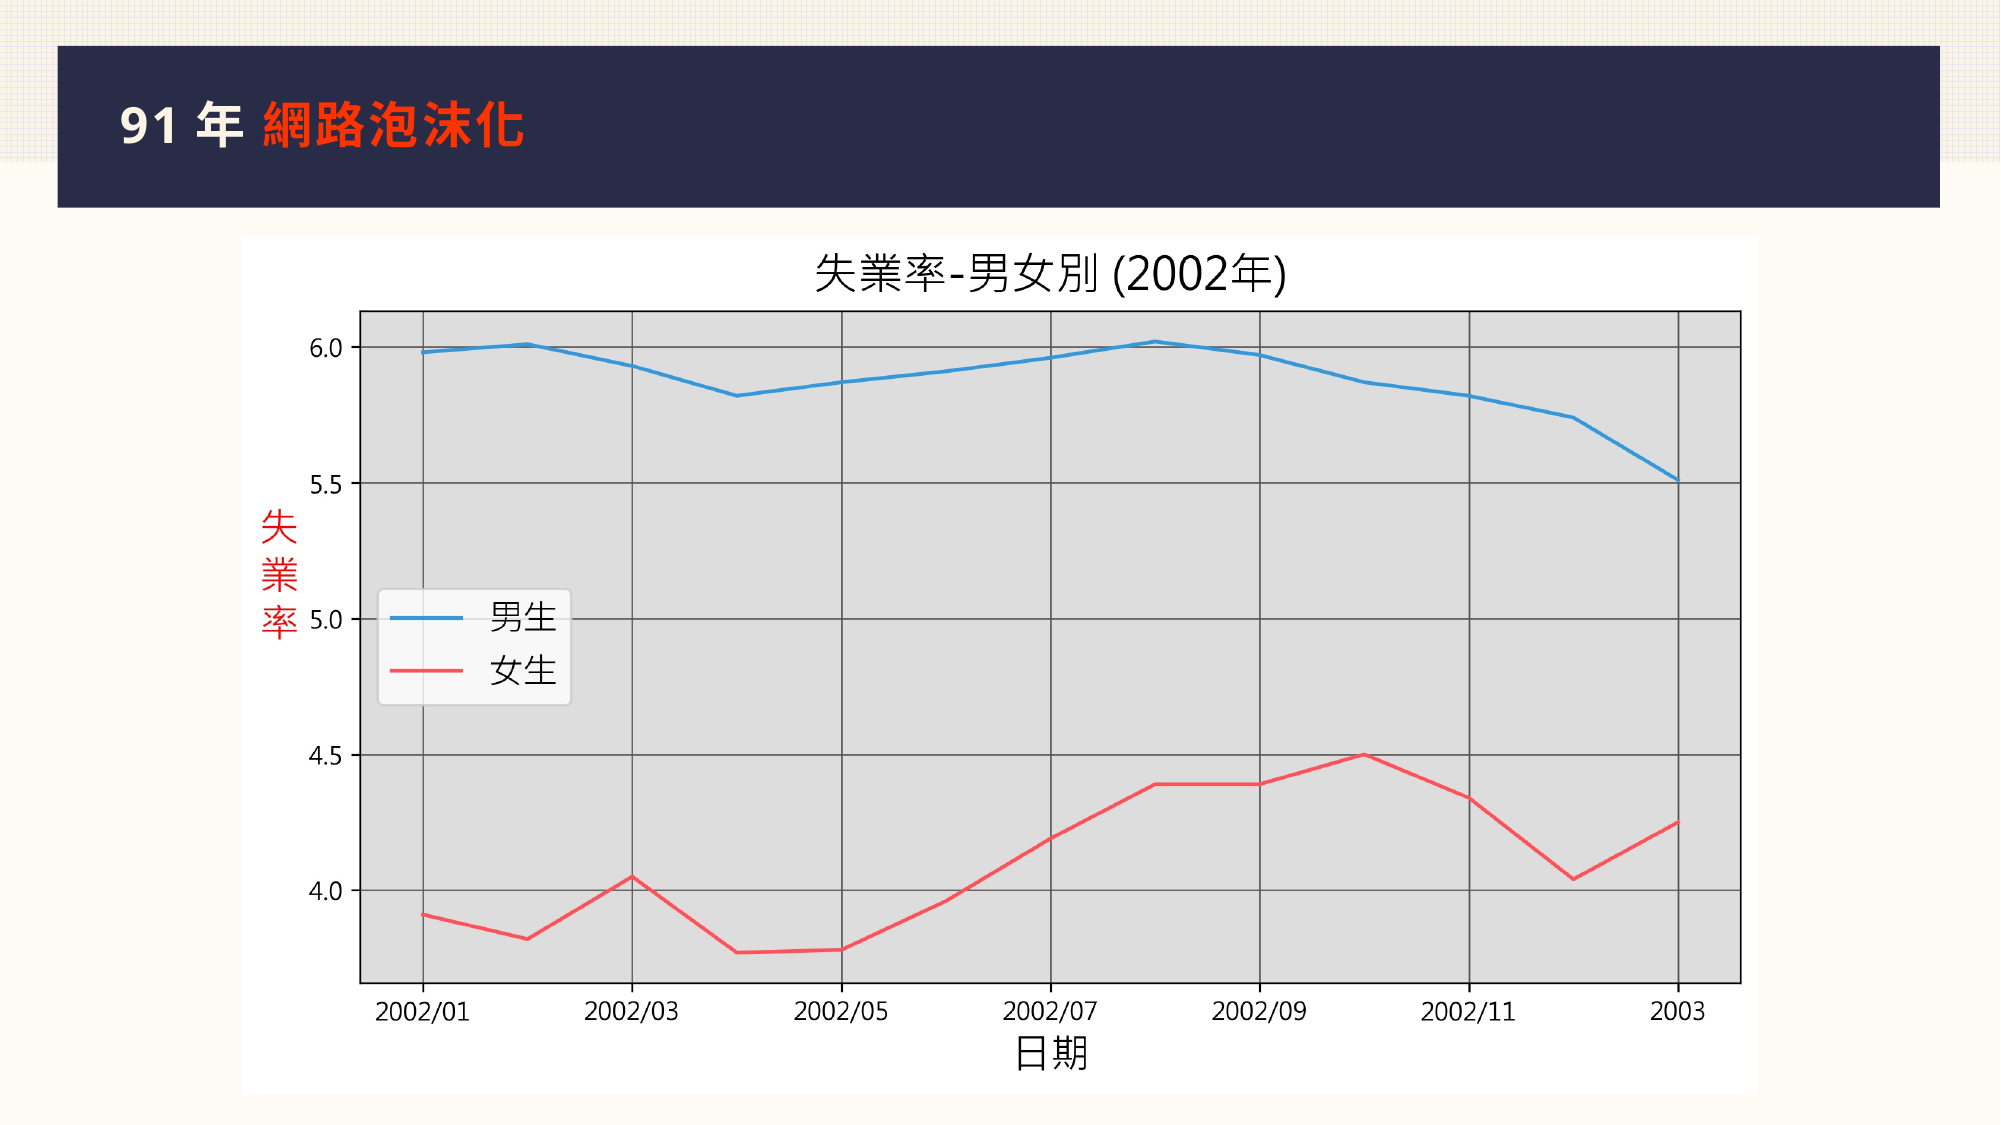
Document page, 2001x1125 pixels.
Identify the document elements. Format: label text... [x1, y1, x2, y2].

title 91年 網路泡沫化 [104, 79, 1894, 176]
picture [240, 236, 1758, 1095]
